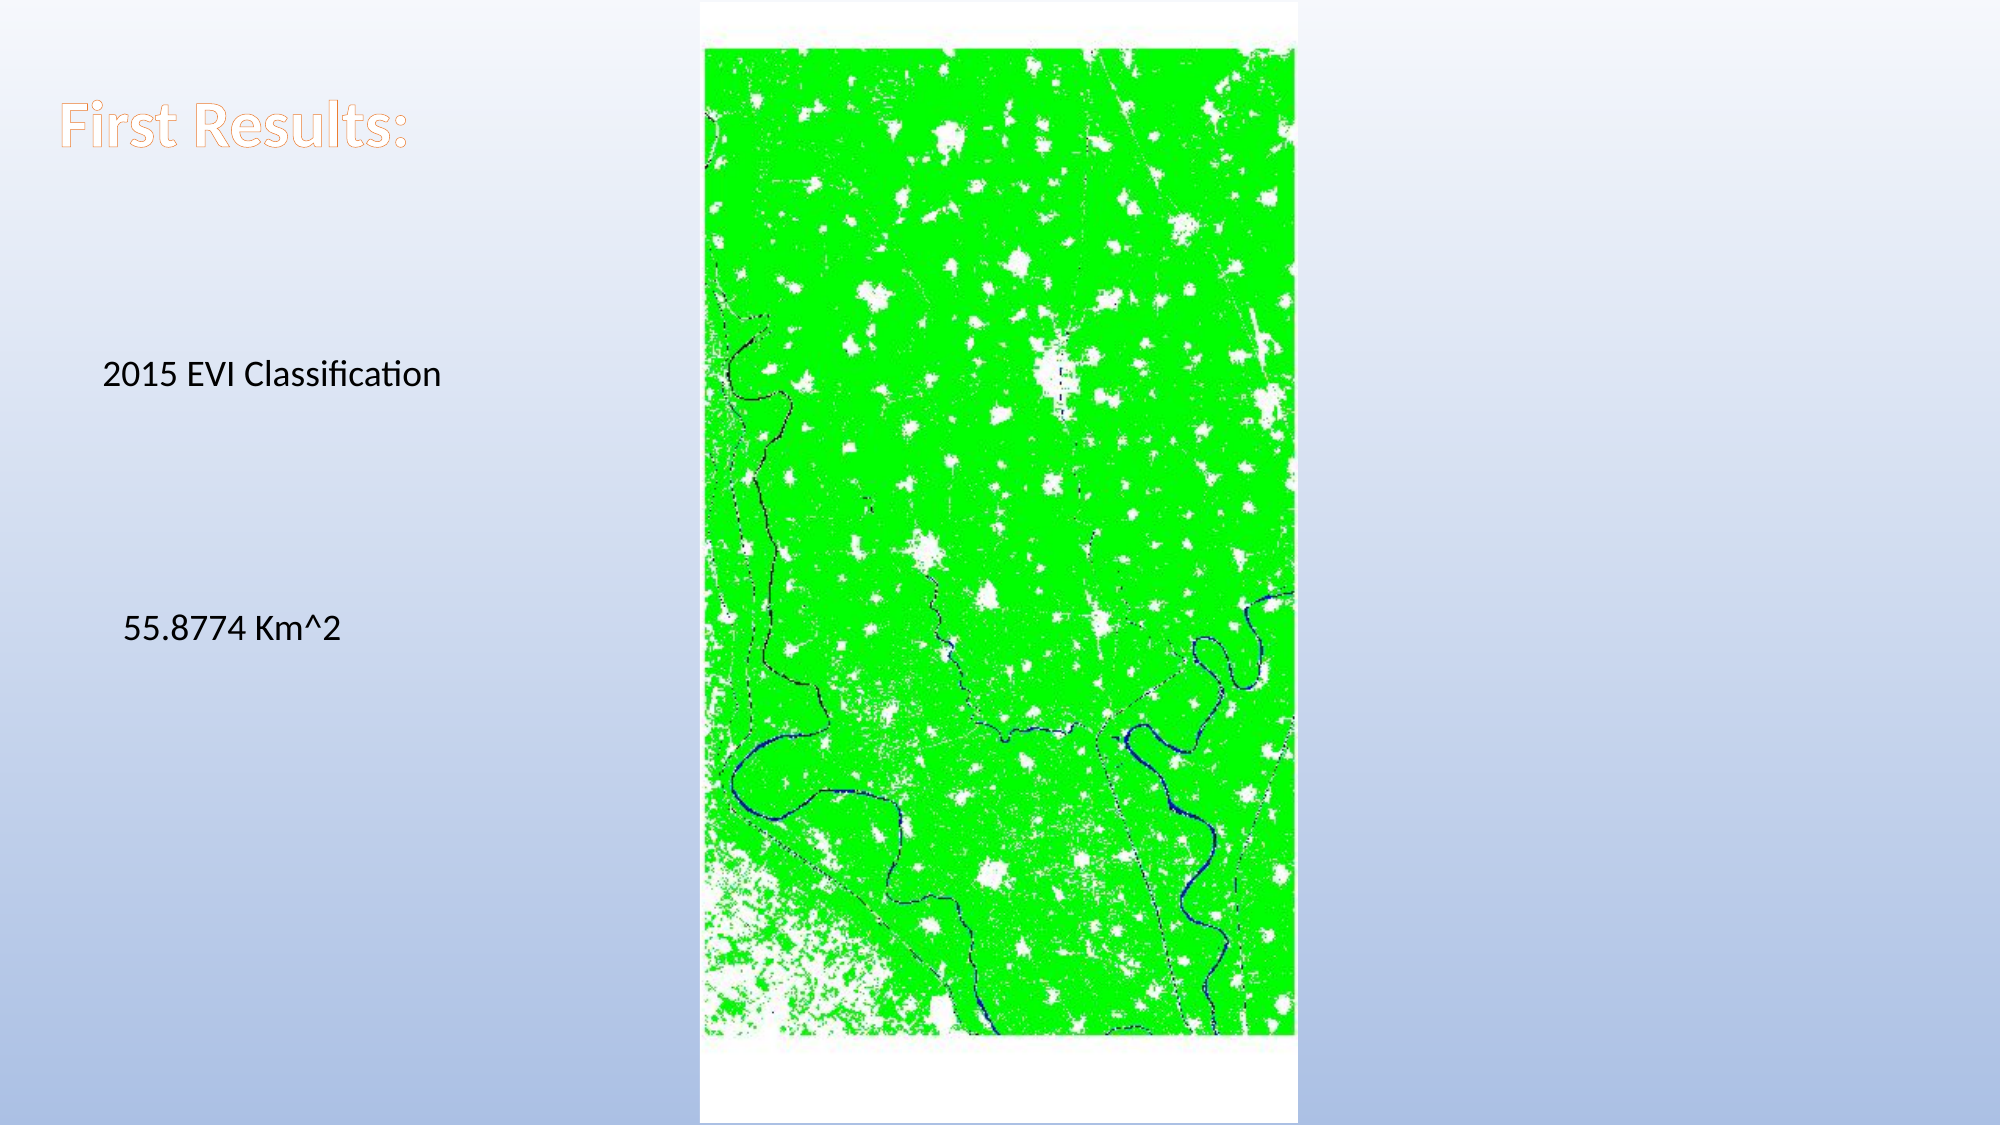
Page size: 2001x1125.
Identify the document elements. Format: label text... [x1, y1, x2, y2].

text_box 2015 EVI Classification [87, 341, 534, 402]
text_box 55.8774 Km^2 [108, 595, 507, 656]
picture [699, 2, 1298, 1123]
text_box First Results: [43, 72, 584, 168]
